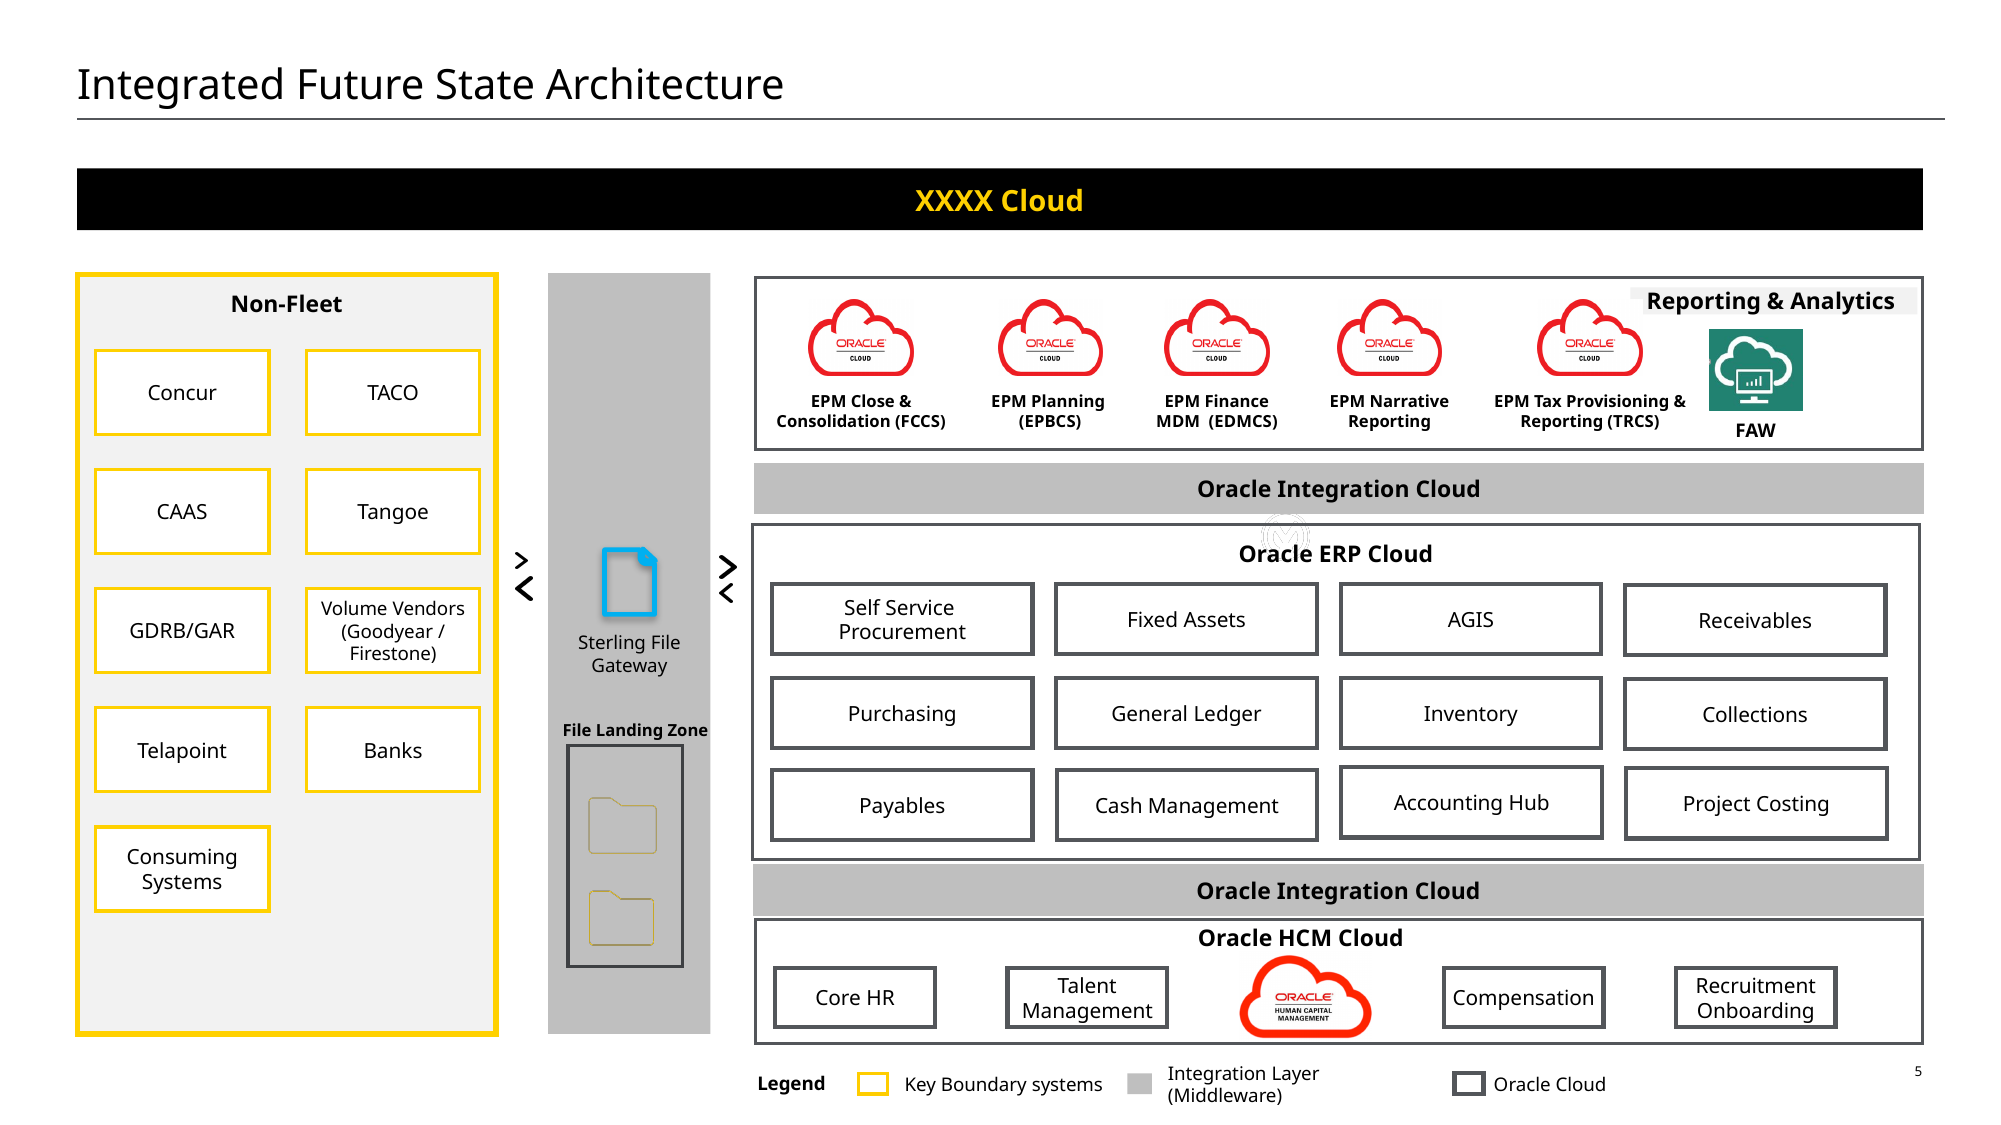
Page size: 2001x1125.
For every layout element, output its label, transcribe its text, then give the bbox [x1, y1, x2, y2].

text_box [95, 349, 481, 912]
text_box Oracle ERP Cloud [752, 524, 1920, 860]
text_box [515, 272, 737, 1035]
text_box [751, 1069, 1668, 1098]
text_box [755, 277, 1924, 450]
text_box Oracle Integration Cloud [755, 464, 1923, 513]
picture [579, 777, 667, 964]
title Integrated Future State Architecture [77, 57, 1923, 113]
text_box Non-Fleet [77, 274, 497, 1034]
text_box XXXX Cloud [75, 166, 1925, 232]
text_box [771, 583, 1887, 841]
text_box Oracle Integration Cloud [754, 865, 1923, 915]
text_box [755, 916, 1924, 1044]
picture [1260, 510, 1312, 564]
